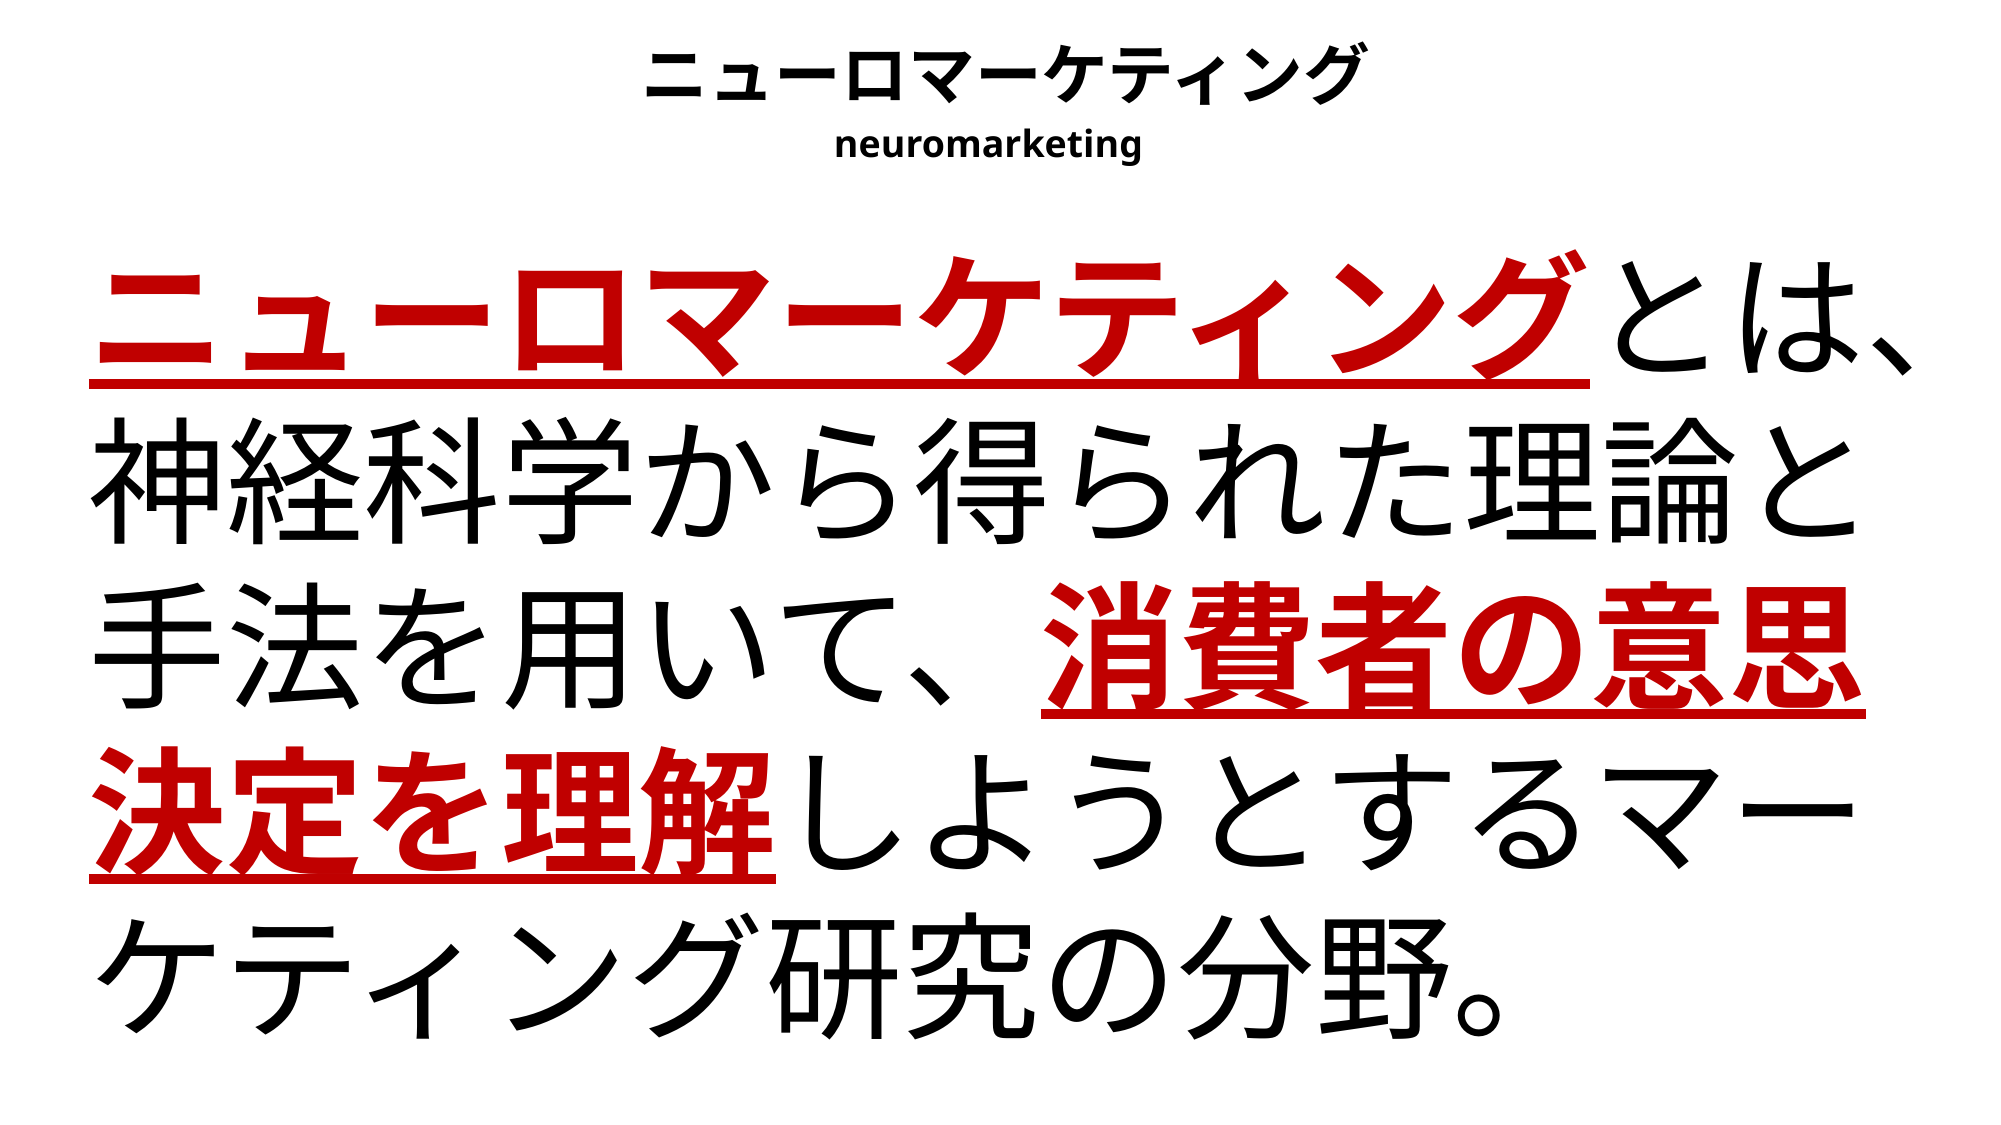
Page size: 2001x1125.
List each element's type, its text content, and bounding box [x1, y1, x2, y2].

text_box neuromarketing [819, 112, 1168, 172]
text_box ニューロマーケティング [626, 25, 1386, 121]
text_box ニューロマーケティングとは、神経科学から得られた理論と手法を用いて、消費者の意思決定を理解しようとするマーケティング研究の分野。 [74, 223, 1960, 1064]
